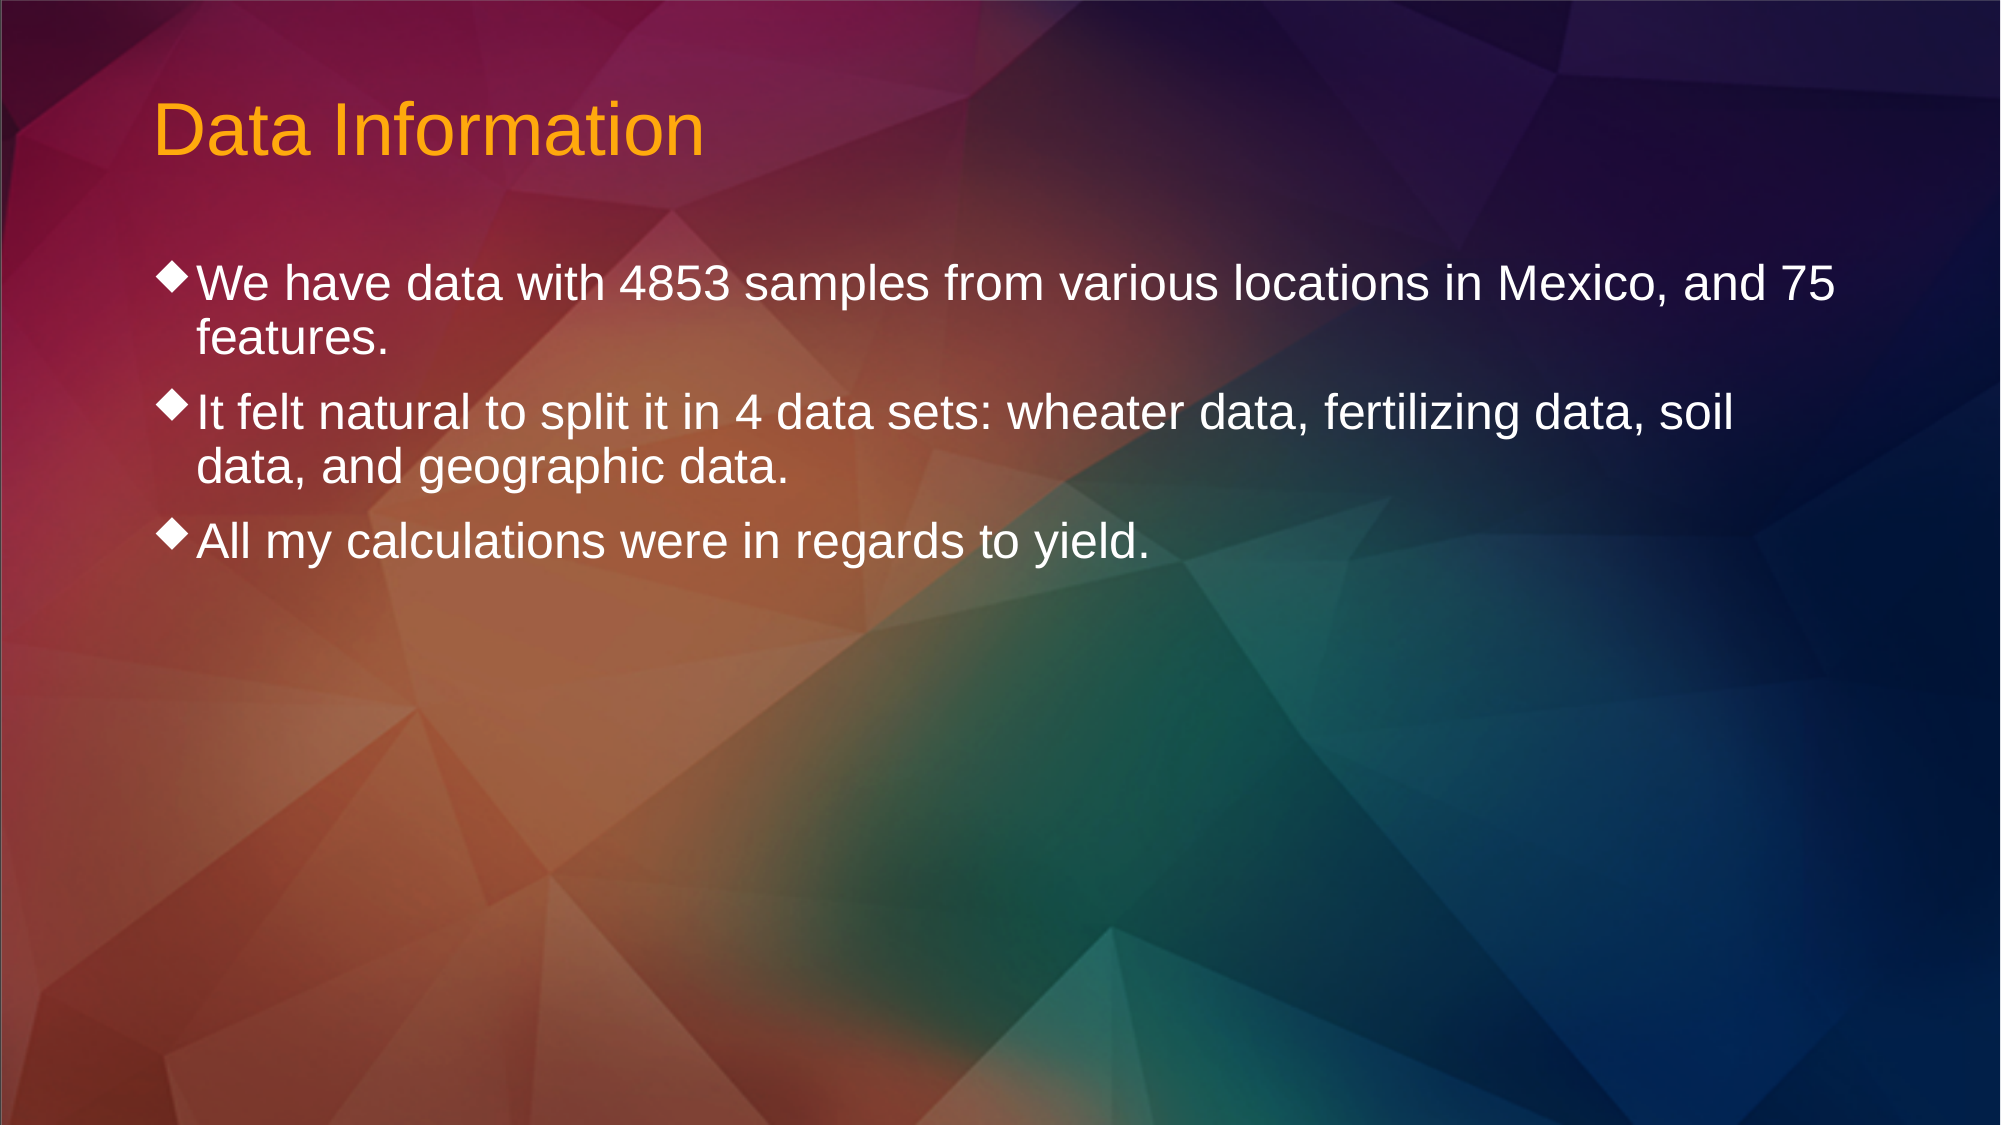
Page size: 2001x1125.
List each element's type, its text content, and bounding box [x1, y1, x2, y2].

picture [3, 1, 2001, 1125]
list We have data with 4853 samples from various locations in Mexico, and 75 features. It felt natural to split it in 4 data sets: wheater data, fertilizing data, soil data, and geographic data. All my calculations were in regards to yield. [137, 249, 1863, 1014]
title Data Information [137, 59, 1863, 202]
